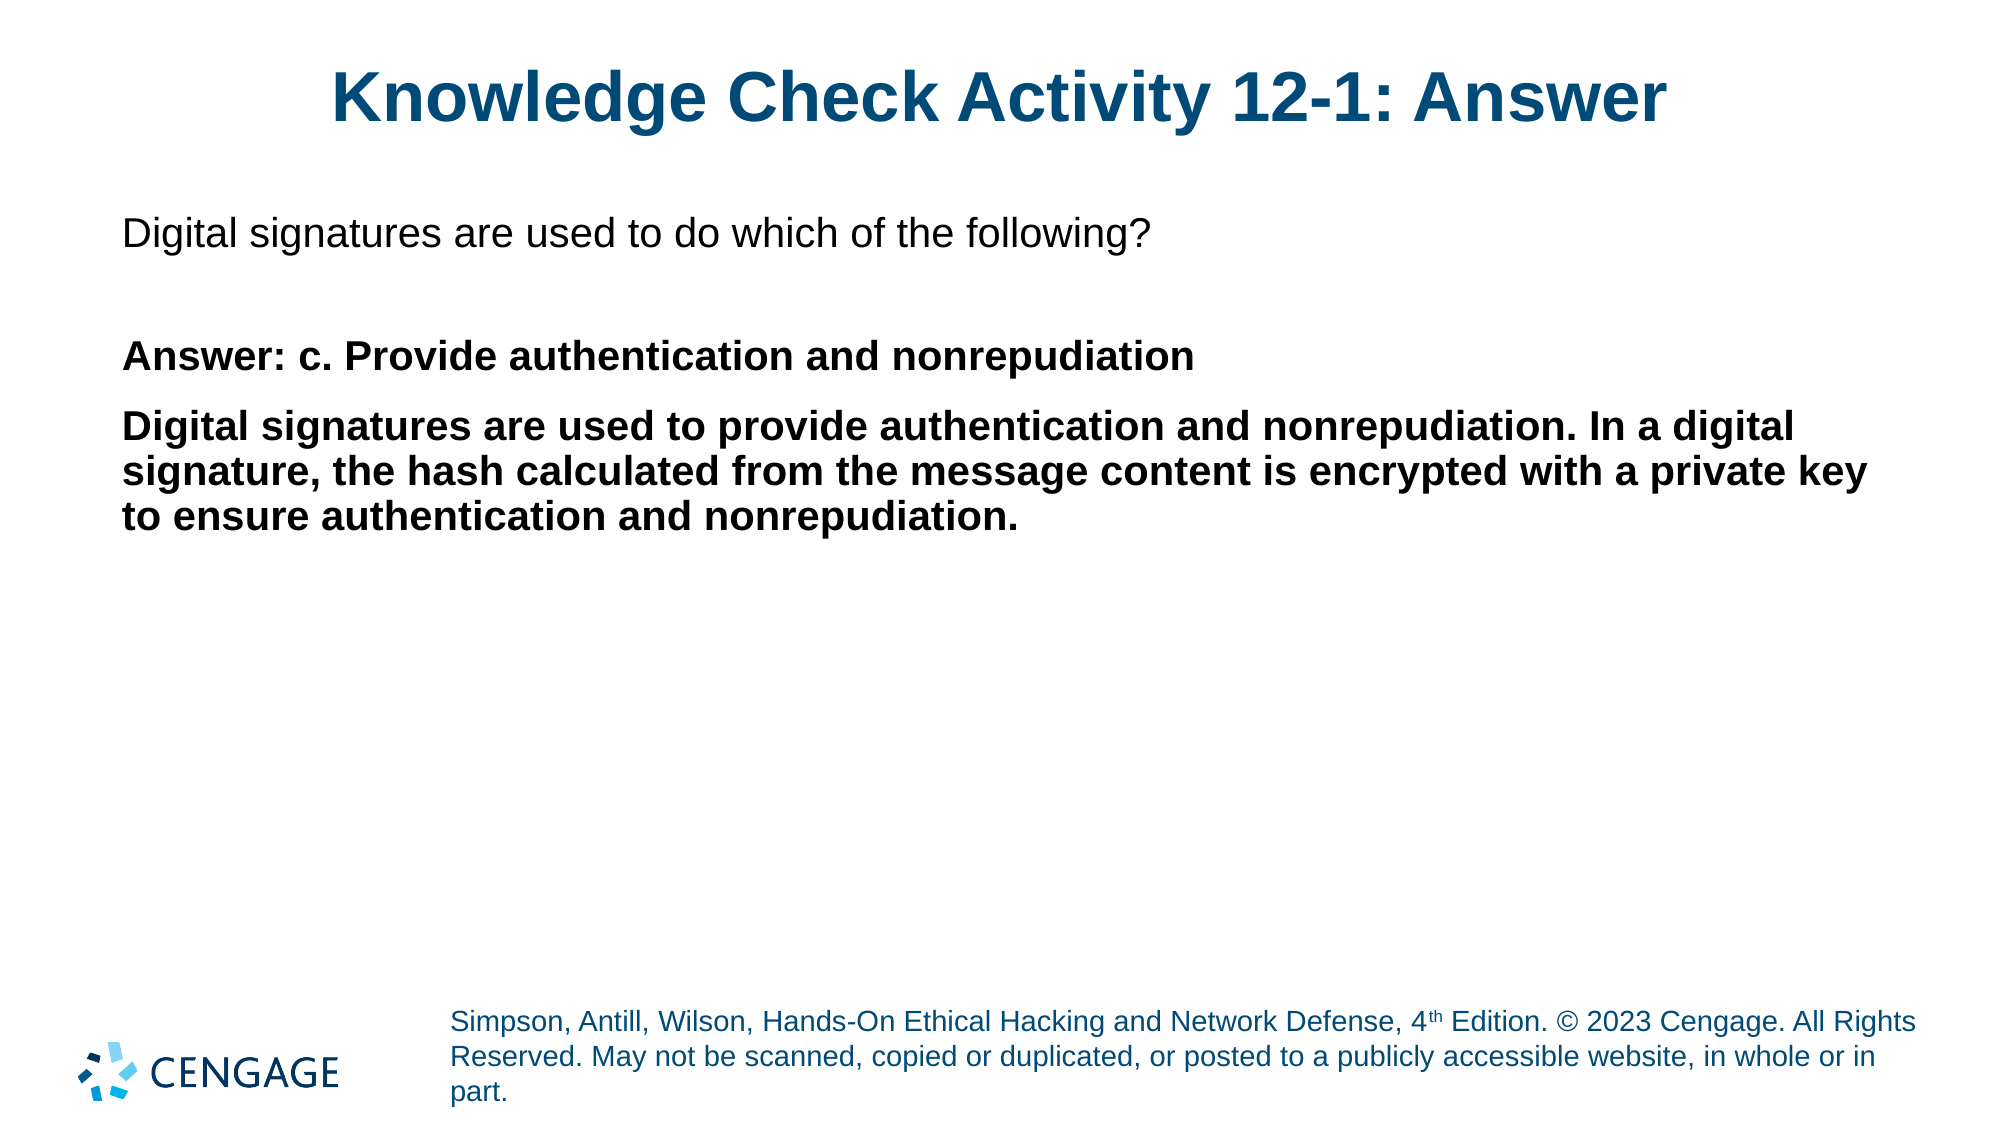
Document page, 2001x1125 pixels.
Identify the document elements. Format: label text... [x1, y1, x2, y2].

title Knowledge Check Activity 12-1: Answer [137, 59, 1863, 171]
picture [78, 1042, 338, 1101]
list Digital signatures are used to do which of the following? Answer: c. Provide authentication and nonrepudiation Digital signatures are used to provide authentication and nonrepudiation. In a digital signature, the hash calculated from the message content is encrypted with a private key to ensure authentication and nonrepudiation. [121, 211, 1880, 824]
